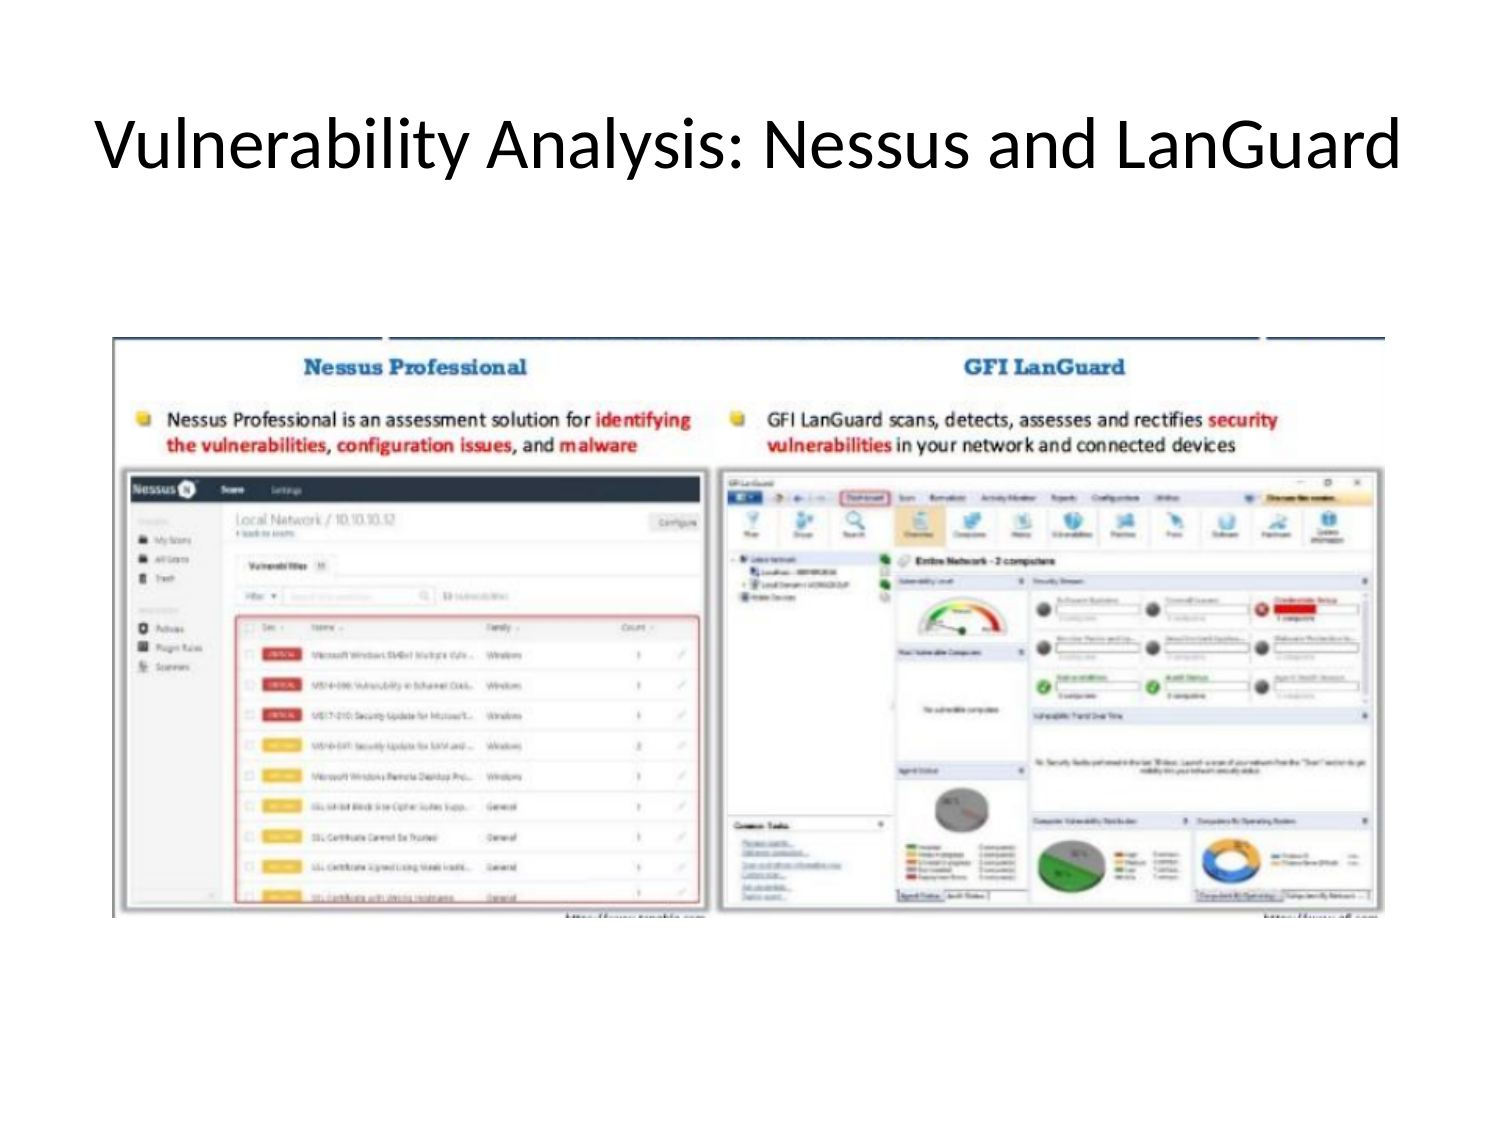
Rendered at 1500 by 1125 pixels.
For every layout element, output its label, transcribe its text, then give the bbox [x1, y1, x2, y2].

title Vulnerability Analysis: Nessus and LanGuard [75, 45, 1425, 233]
picture [112, 337, 1385, 918]
